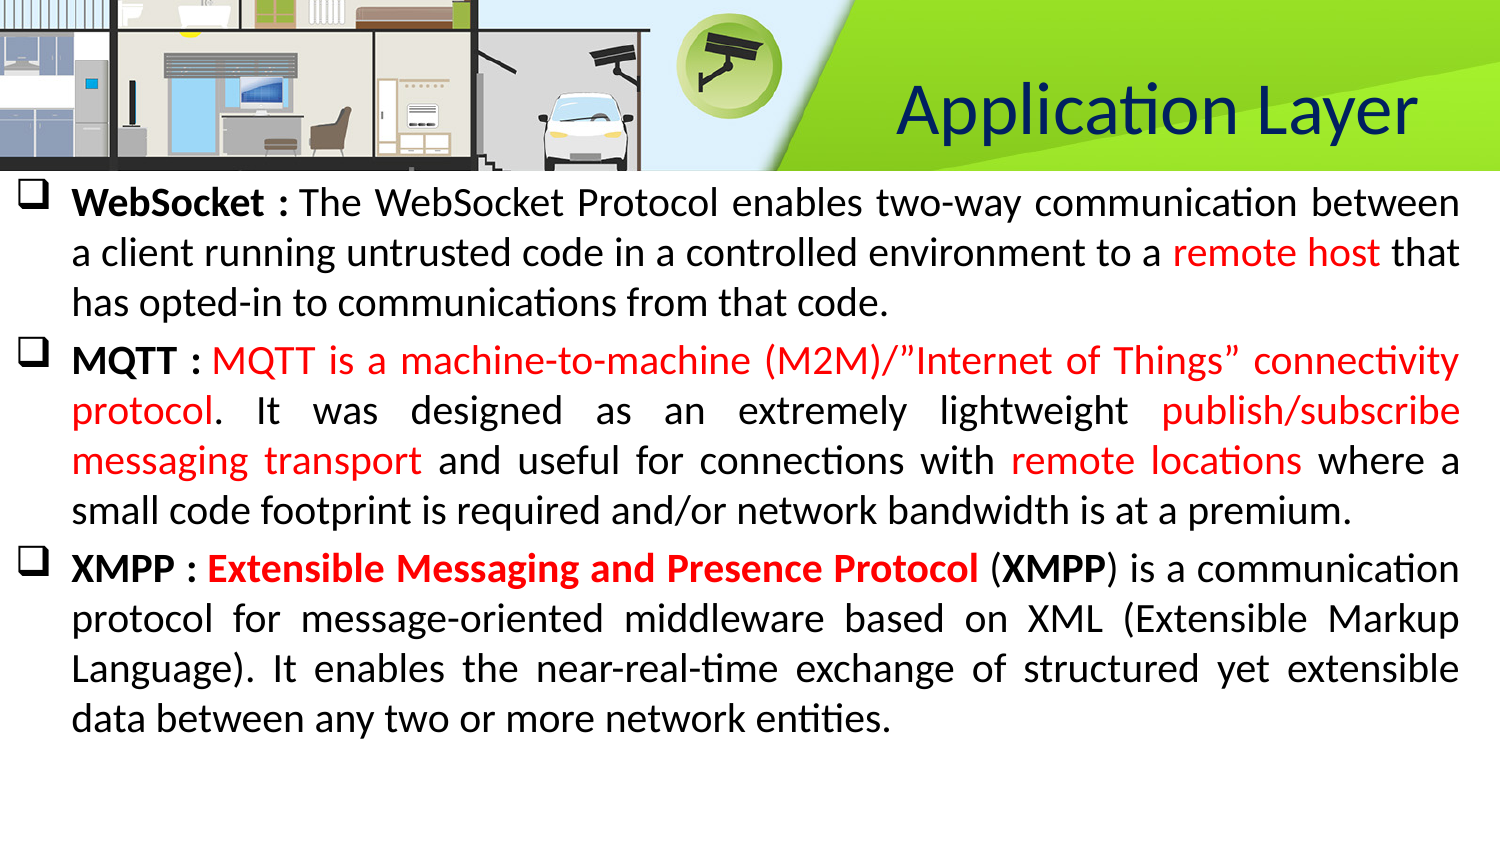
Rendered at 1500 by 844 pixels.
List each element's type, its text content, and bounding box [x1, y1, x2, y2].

list WebSocket : The WebSocket Protocol enables two-way communication between a client running untrusted code in a controlled environment to a remote host that has opted-in to communications from that code. MQTT : MQTT is a machine-to-machine (M2M)/”Internet of Things” connectivity protocol. It was designed as an extremely lightweight publish/subscribe messaging transport and useful for connections with remote locations where a small code footprint is required and/or network bandwidth is at a premium. XMPP : Extensible Messaging and Presence Protocol (XMPP) is a communication protocol for message-oriented middleware based on XML (Extensible Markup Language). It enables the near-real-time exchange of structured yet extensible data between any two or more network entities. [0, 166, 1476, 827]
picture [0, 0, 1500, 844]
title Application Layer [79, 41, 1435, 166]
